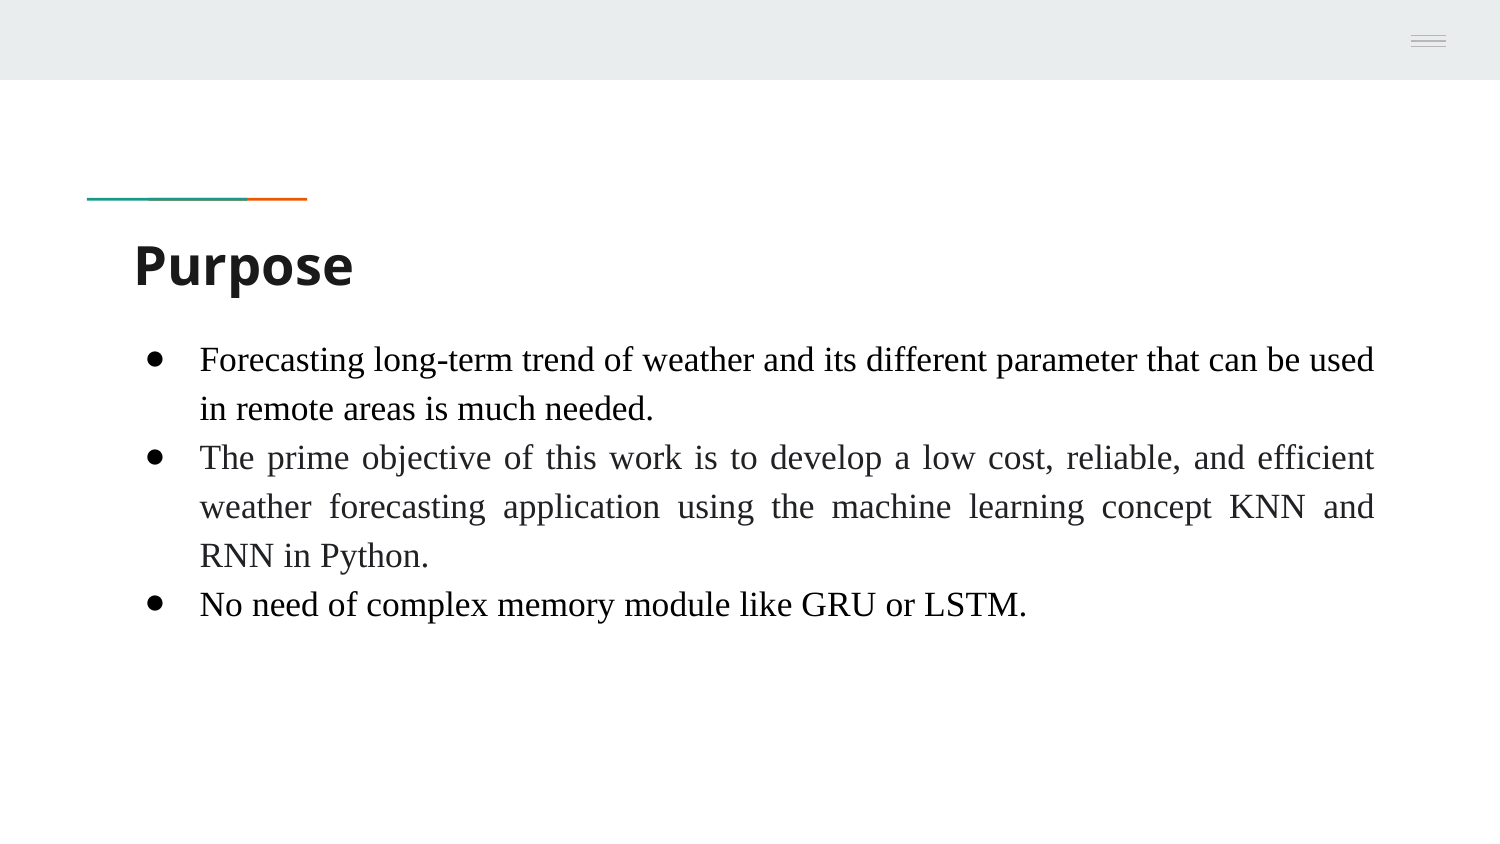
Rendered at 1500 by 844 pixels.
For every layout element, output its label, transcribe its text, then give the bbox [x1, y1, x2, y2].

list Forecasting long-term trend of weather and its different parameter that can be used in remote areas is much needed. The prime objective of this work is to develop a low cost, reliable, and efficient weather forecasting application using the machine learning concept KNN and RNN in Python. No need of complex memory module like GRU or LSTM. [109, 314, 1391, 774]
title Purpose [118, 216, 1134, 314]
